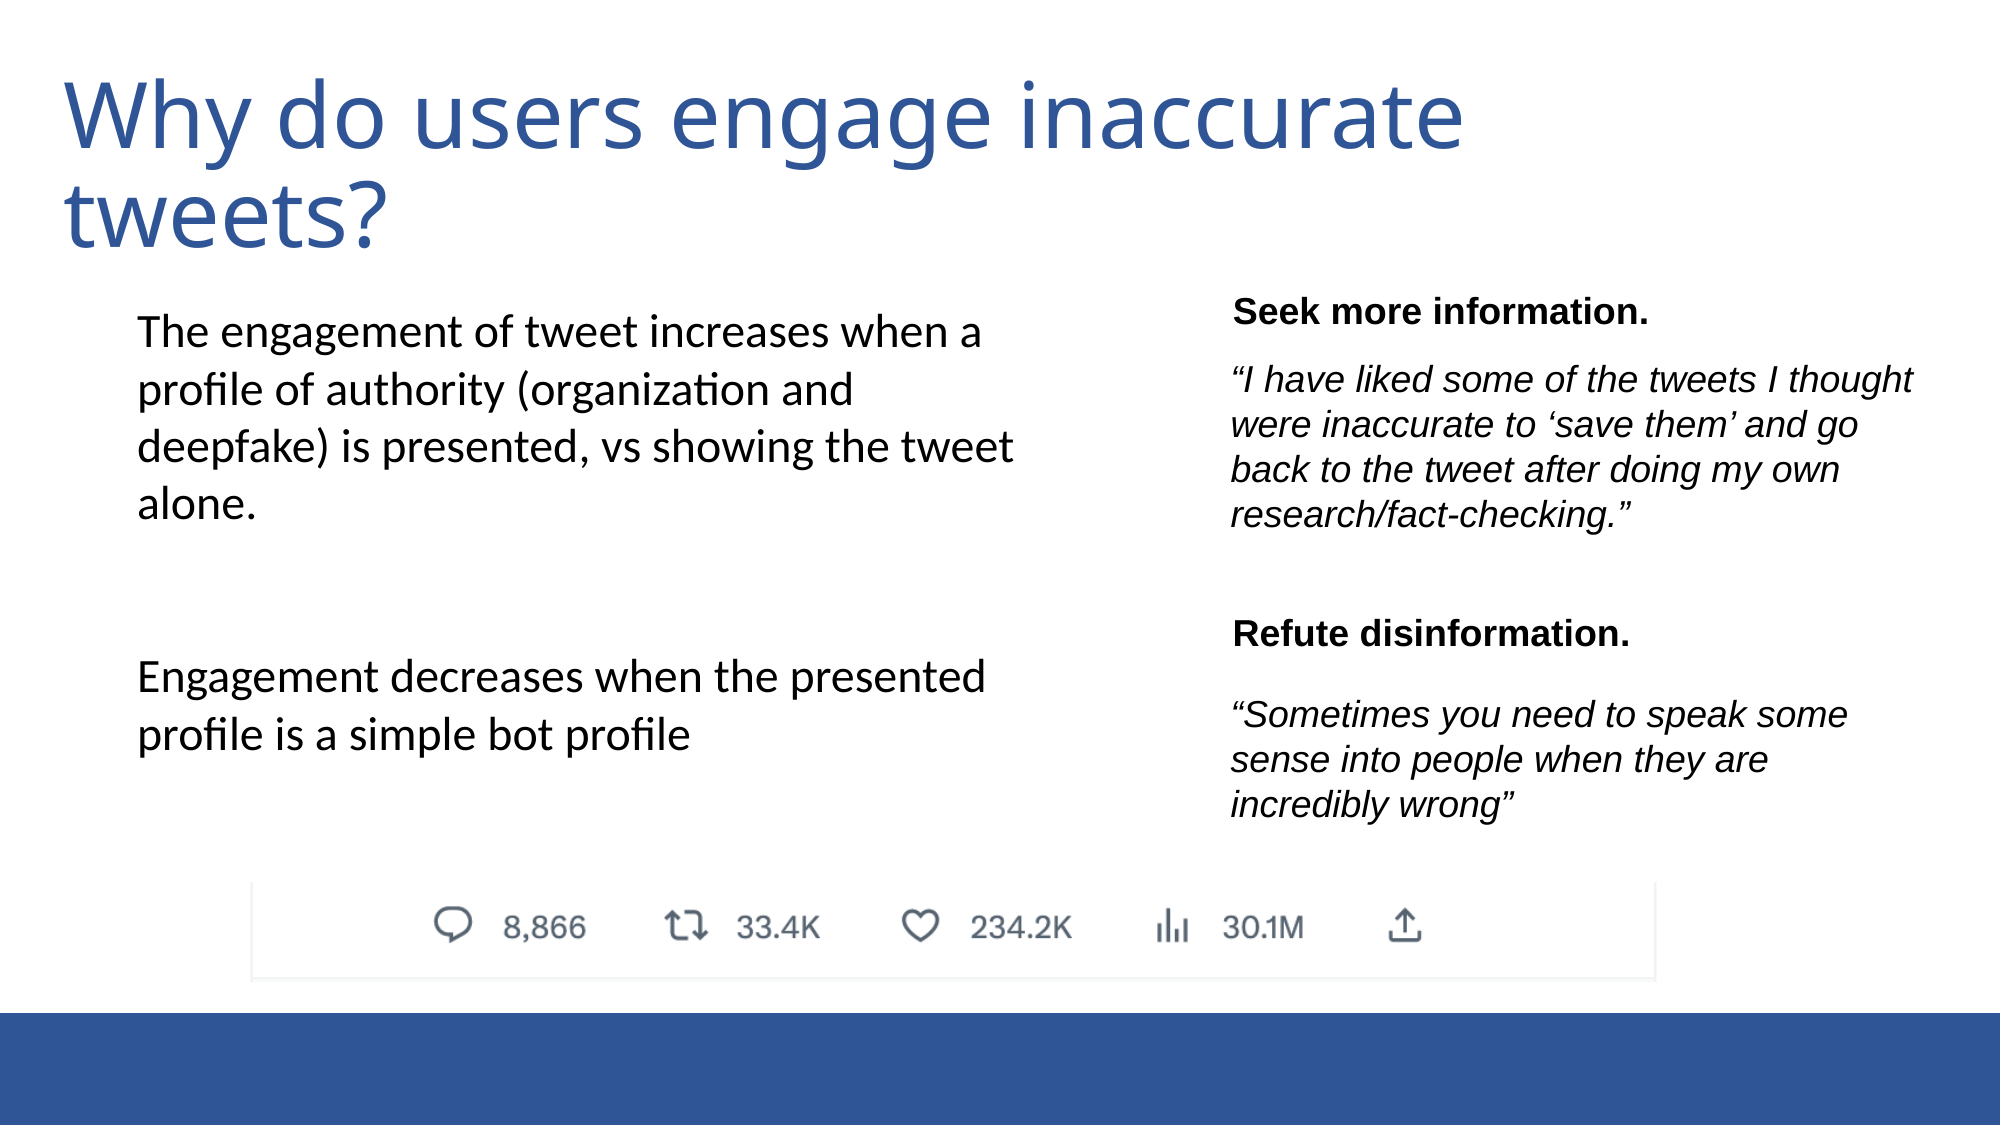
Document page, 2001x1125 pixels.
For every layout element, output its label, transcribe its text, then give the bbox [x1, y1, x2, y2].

text_box [0, 1012, 2000, 1125]
title Why do users engage inaccurate tweets? [48, 59, 1774, 278]
picture [246, 882, 1660, 982]
text_box The engagement of tweet increases when a profile of authority (organization and deepfake) is presented, vs showing the tweet alone. Engagement decreases when the presented profile is a simple bot profile [122, 292, 1031, 767]
text_box Seek more information. [1218, 279, 1665, 340]
text_box “Sometimes you need to speak some sense into people when they are incredibly wrong” [1215, 682, 1939, 833]
text_box Refute disinformation. [1217, 601, 1646, 661]
text_box “I have liked some of the tweets I thought were inaccurate to ‘save them’ and go back to the tweet after doing my own research/fact-checking.” [1215, 347, 1939, 543]
